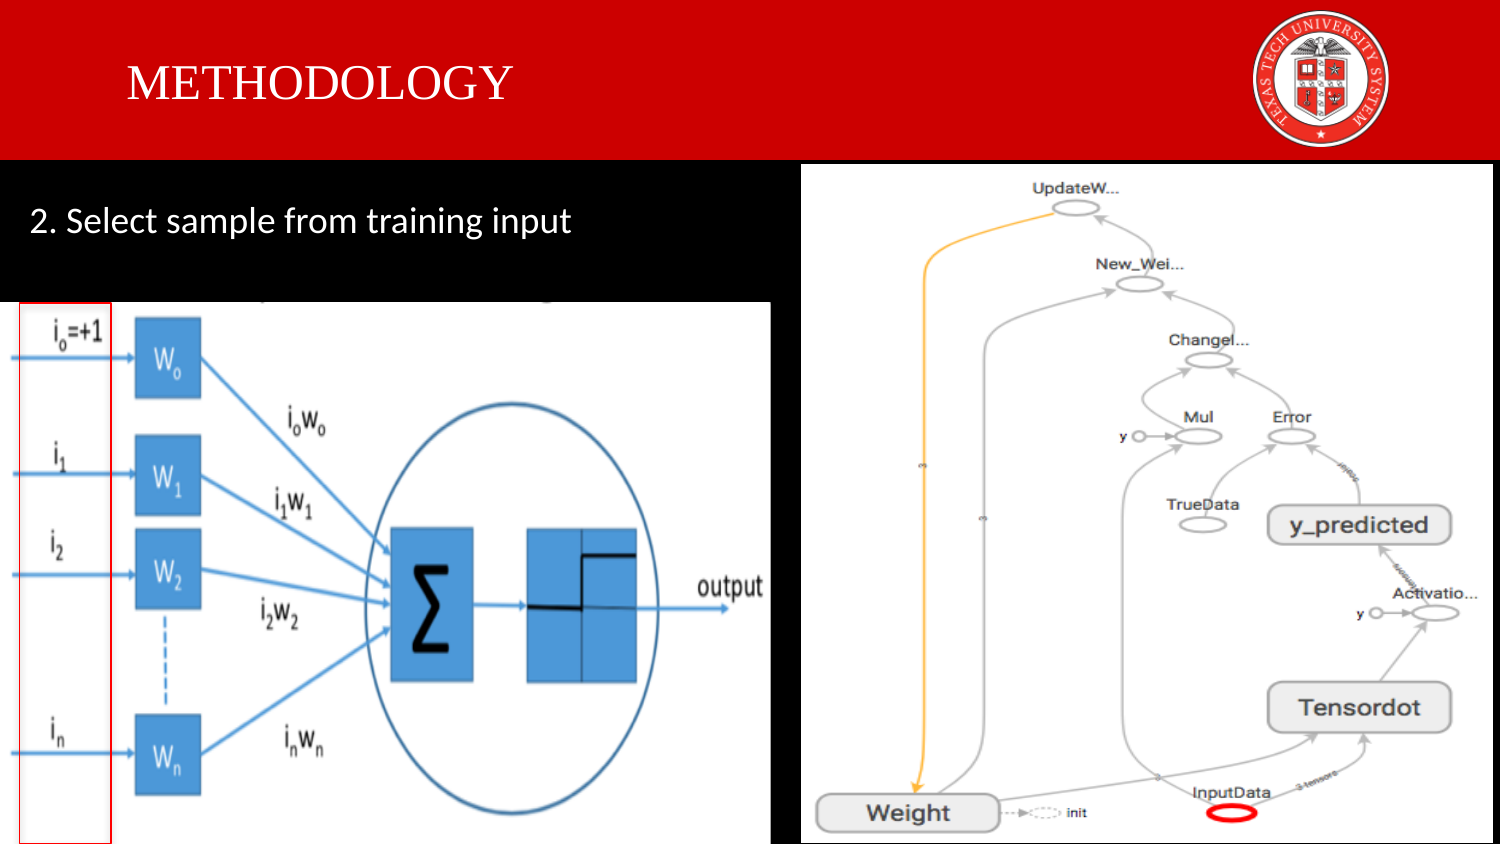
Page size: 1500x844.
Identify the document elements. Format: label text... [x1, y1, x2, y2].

picture [0, 302, 771, 844]
picture [801, 164, 1493, 843]
text_box 2. Select sample from training input [14, 188, 753, 248]
title METHODOLOGY [111, 9, 1389, 150]
